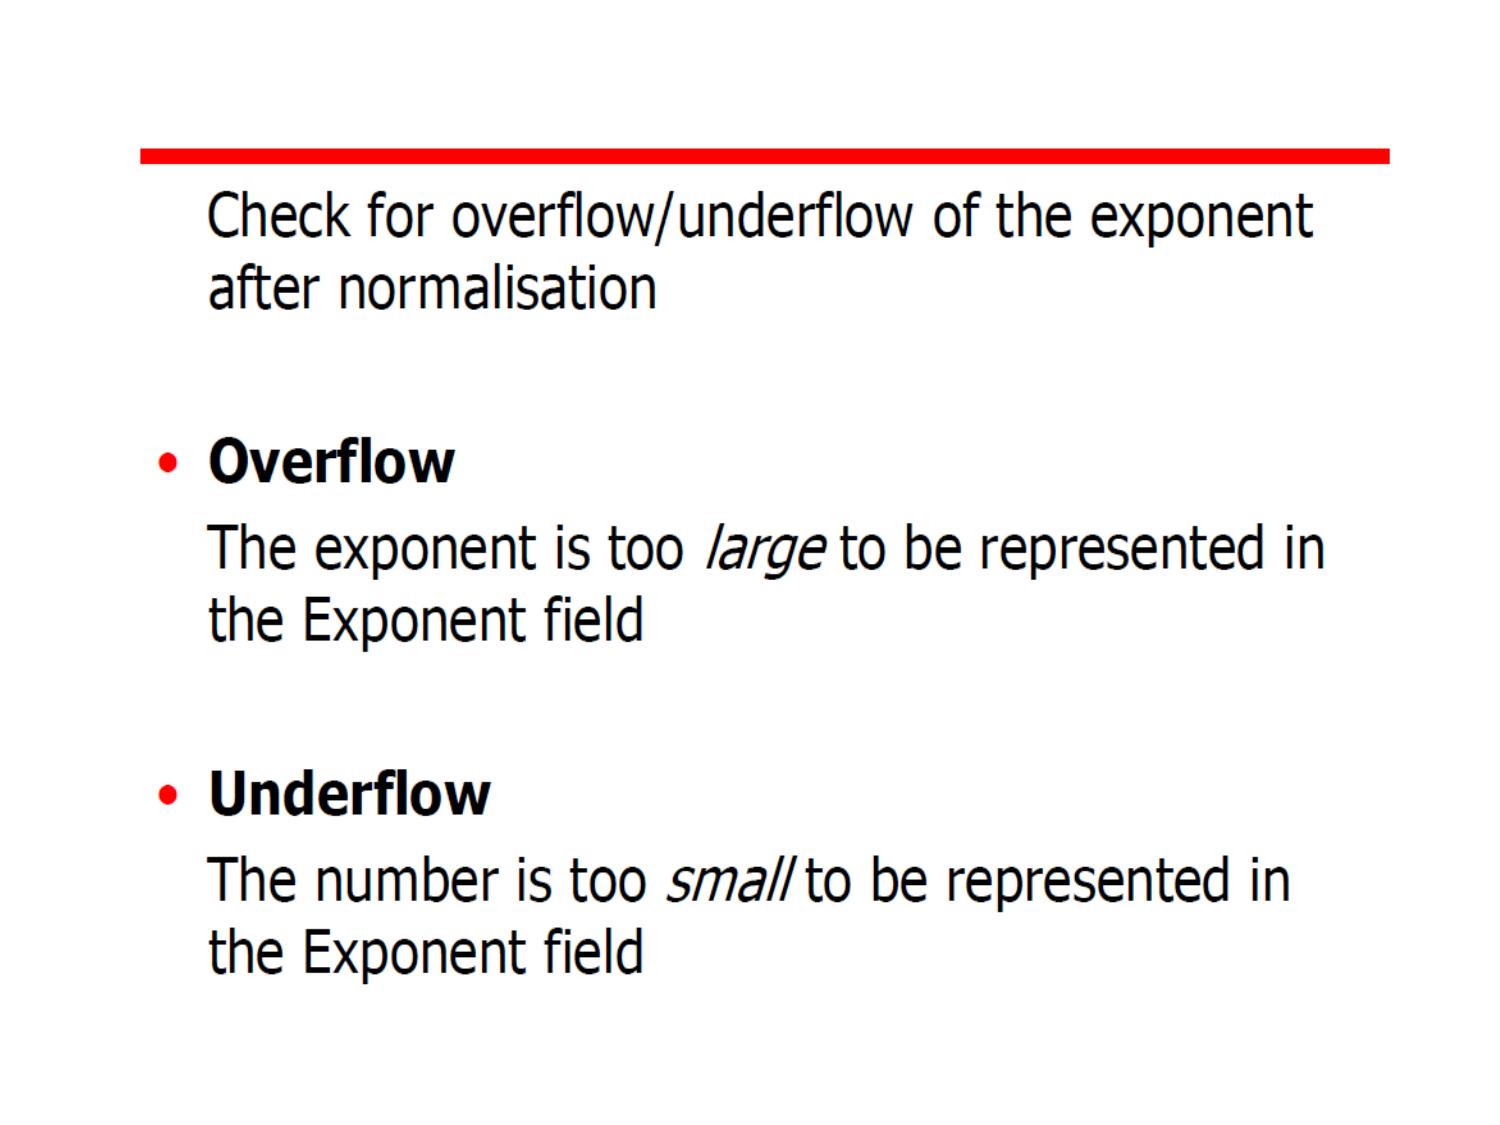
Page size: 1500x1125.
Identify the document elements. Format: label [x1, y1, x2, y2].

list [88, 54, 1436, 1107]
